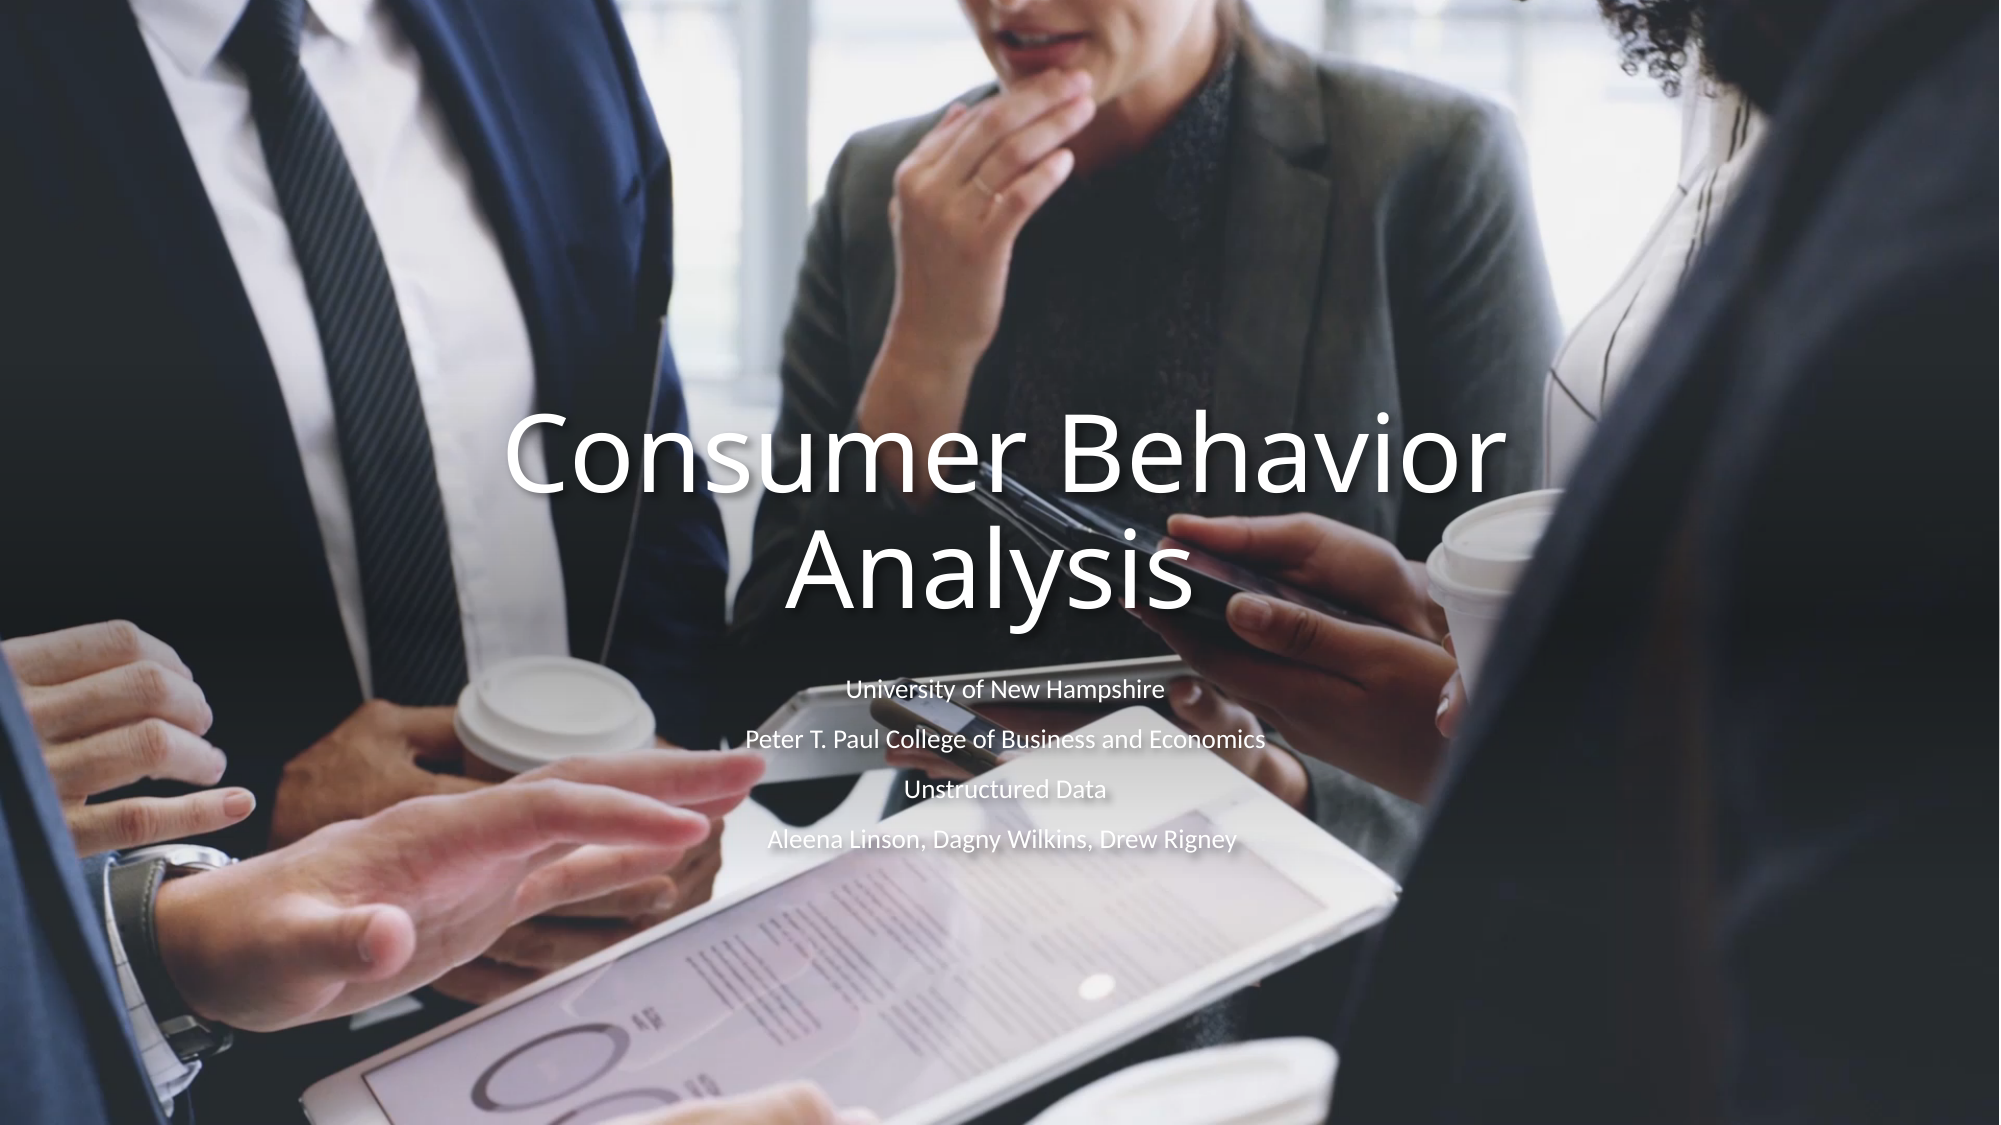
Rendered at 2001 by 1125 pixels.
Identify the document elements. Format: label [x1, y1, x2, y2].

text_box [0, 0, 2000, 1125]
